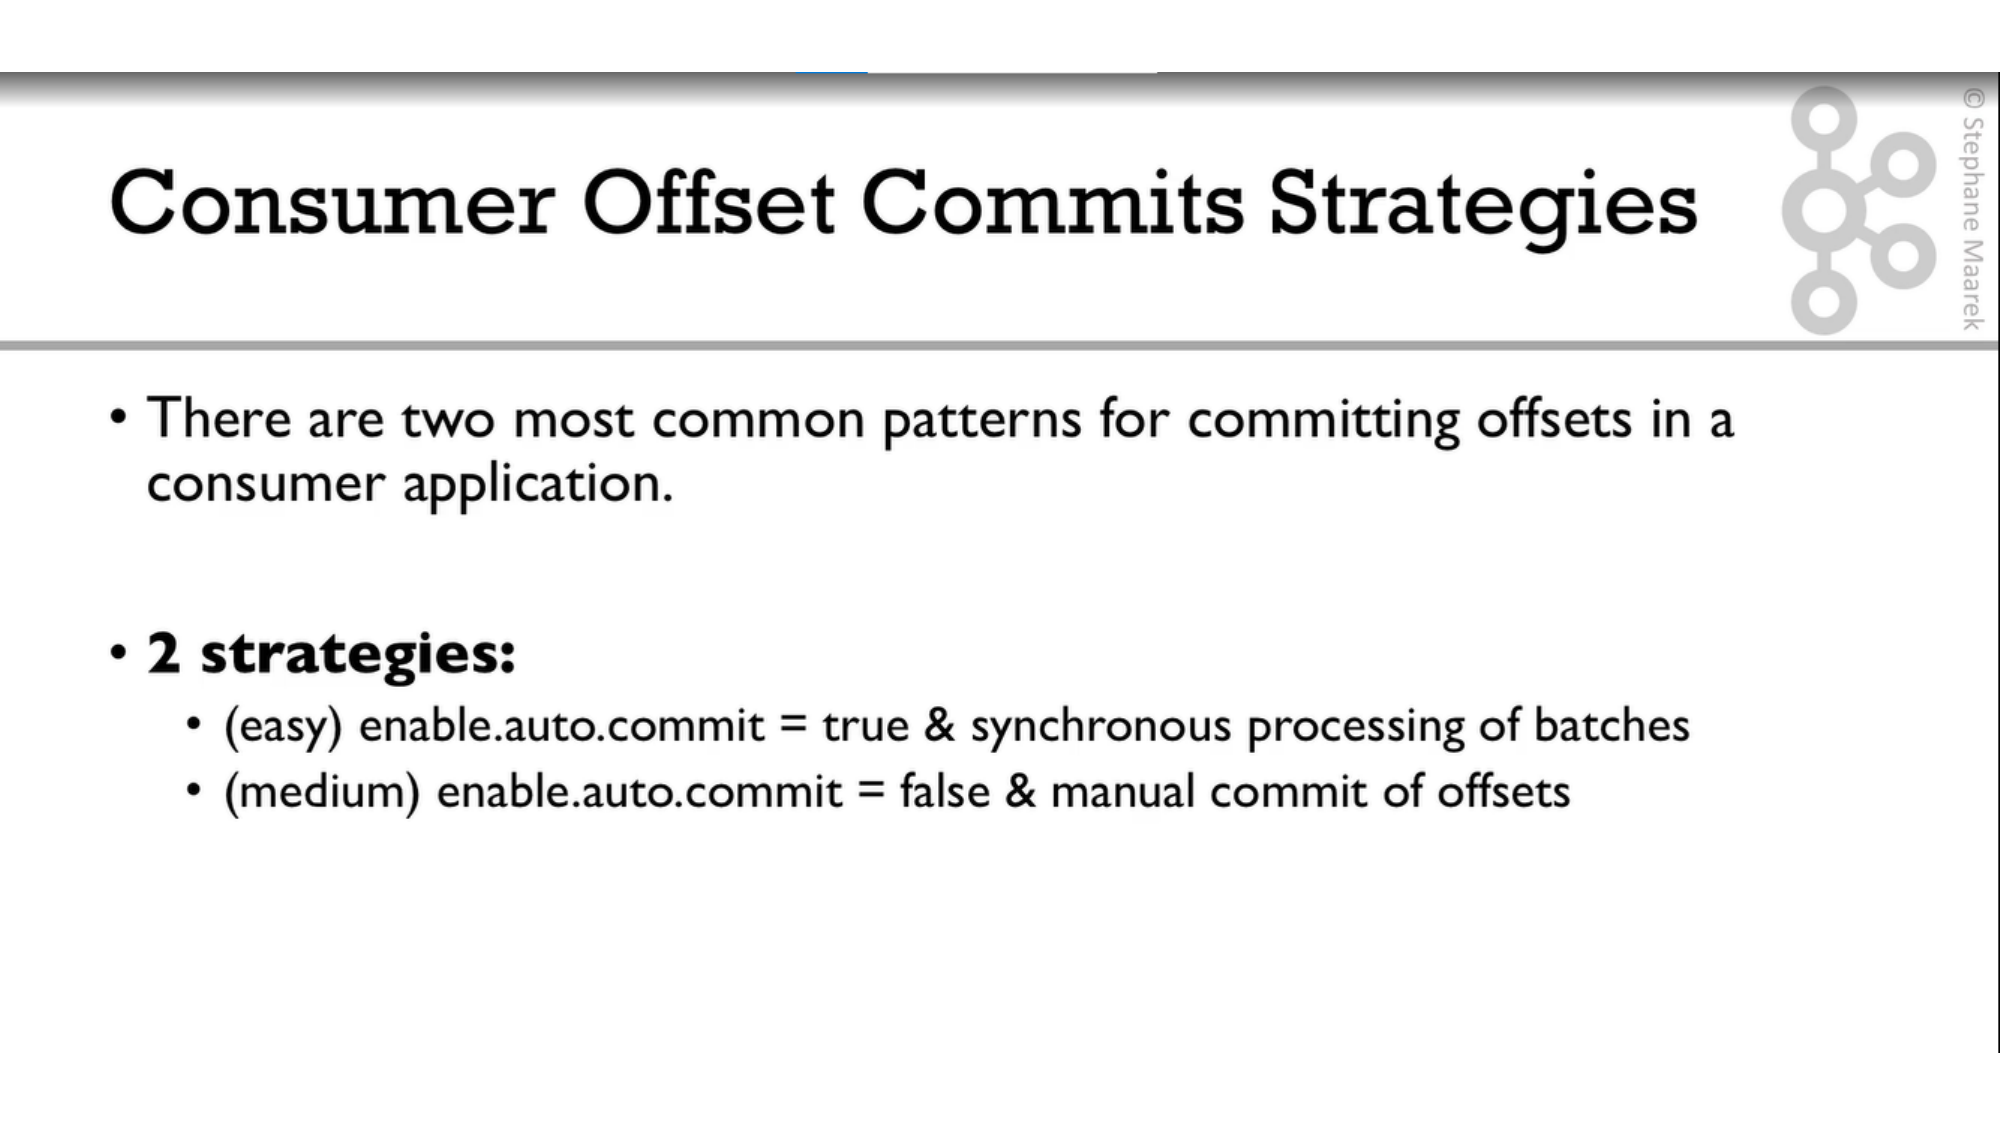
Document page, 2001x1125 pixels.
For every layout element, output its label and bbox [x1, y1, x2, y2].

picture [0, 72, 2000, 1053]
